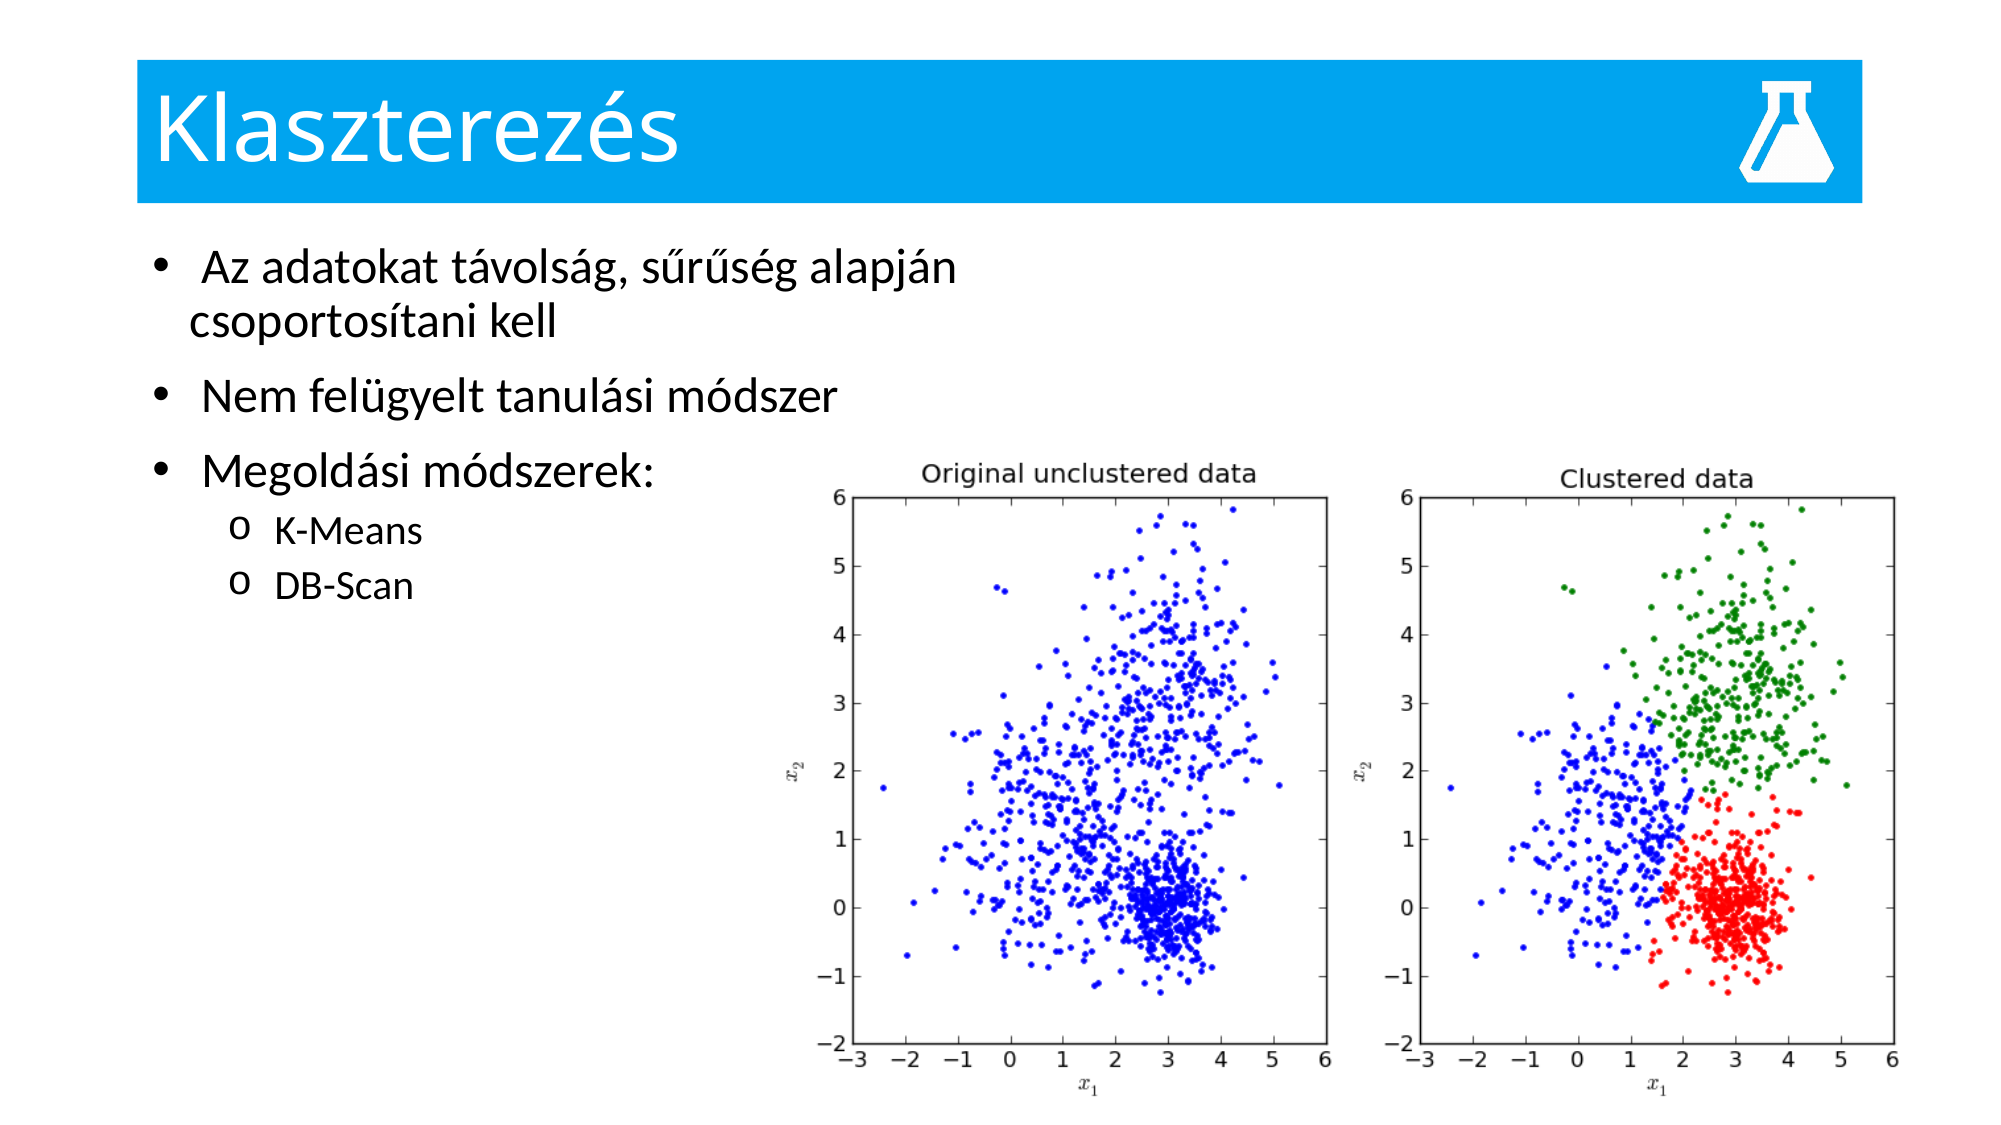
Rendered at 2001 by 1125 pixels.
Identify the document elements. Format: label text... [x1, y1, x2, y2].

picture [766, 430, 1948, 1112]
picture [1740, 82, 1833, 182]
list Az adatokat távolság, sűrűség alapján csoportosítani kell Nem felügyelt tanulási módszer Megoldási módszerek: K-Means DB-Scan [137, 232, 988, 1014]
title Klaszterezés [137, 59, 1863, 204]
